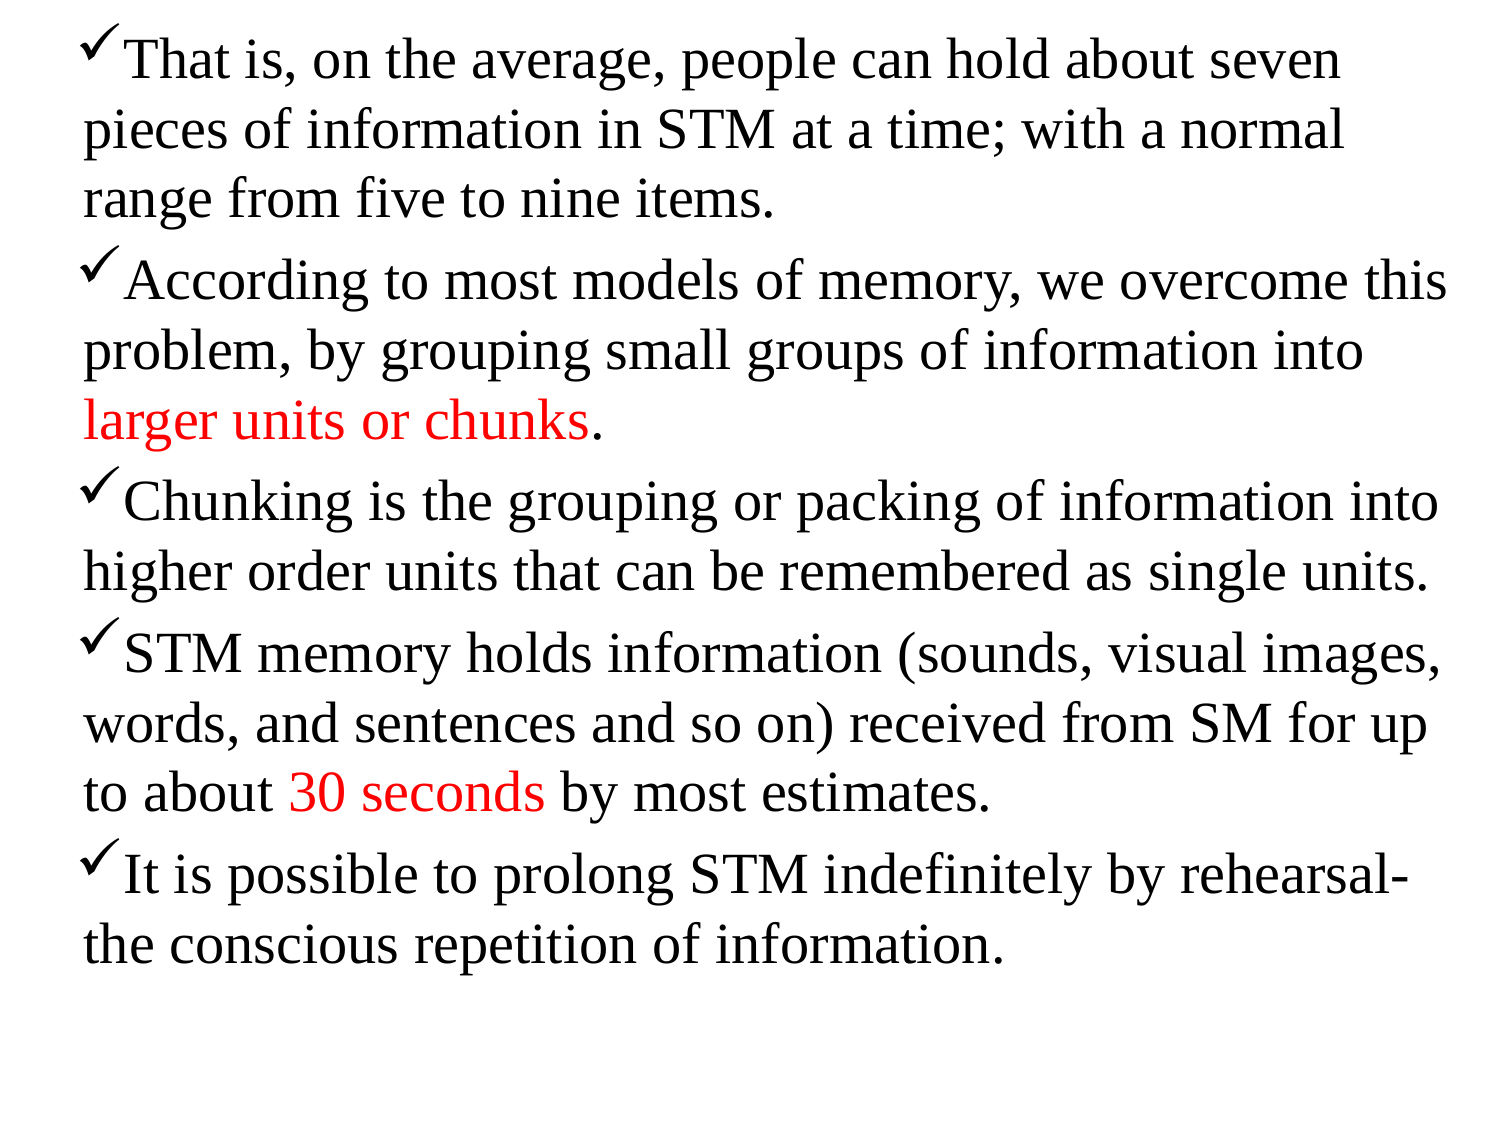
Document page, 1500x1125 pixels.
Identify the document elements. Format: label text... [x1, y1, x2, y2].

list That is, on the average, people can hold about seven pieces of information in STM at a time; with a normal range from five to nine items. According to most models of memory, we overcome this problem, by grouping small groups of information into larger units or chunks. Chunking is the grouping or packing of information into higher order units that can be remembered as single units. STM memory holds information (sounds, visual images, words, and sentences and so on) received from SM for up to about 30 seconds by most estimates. It is possible to prolong STM indefinitely by rehearsal- the conscious repetition of information. [12, 12, 1488, 1100]
